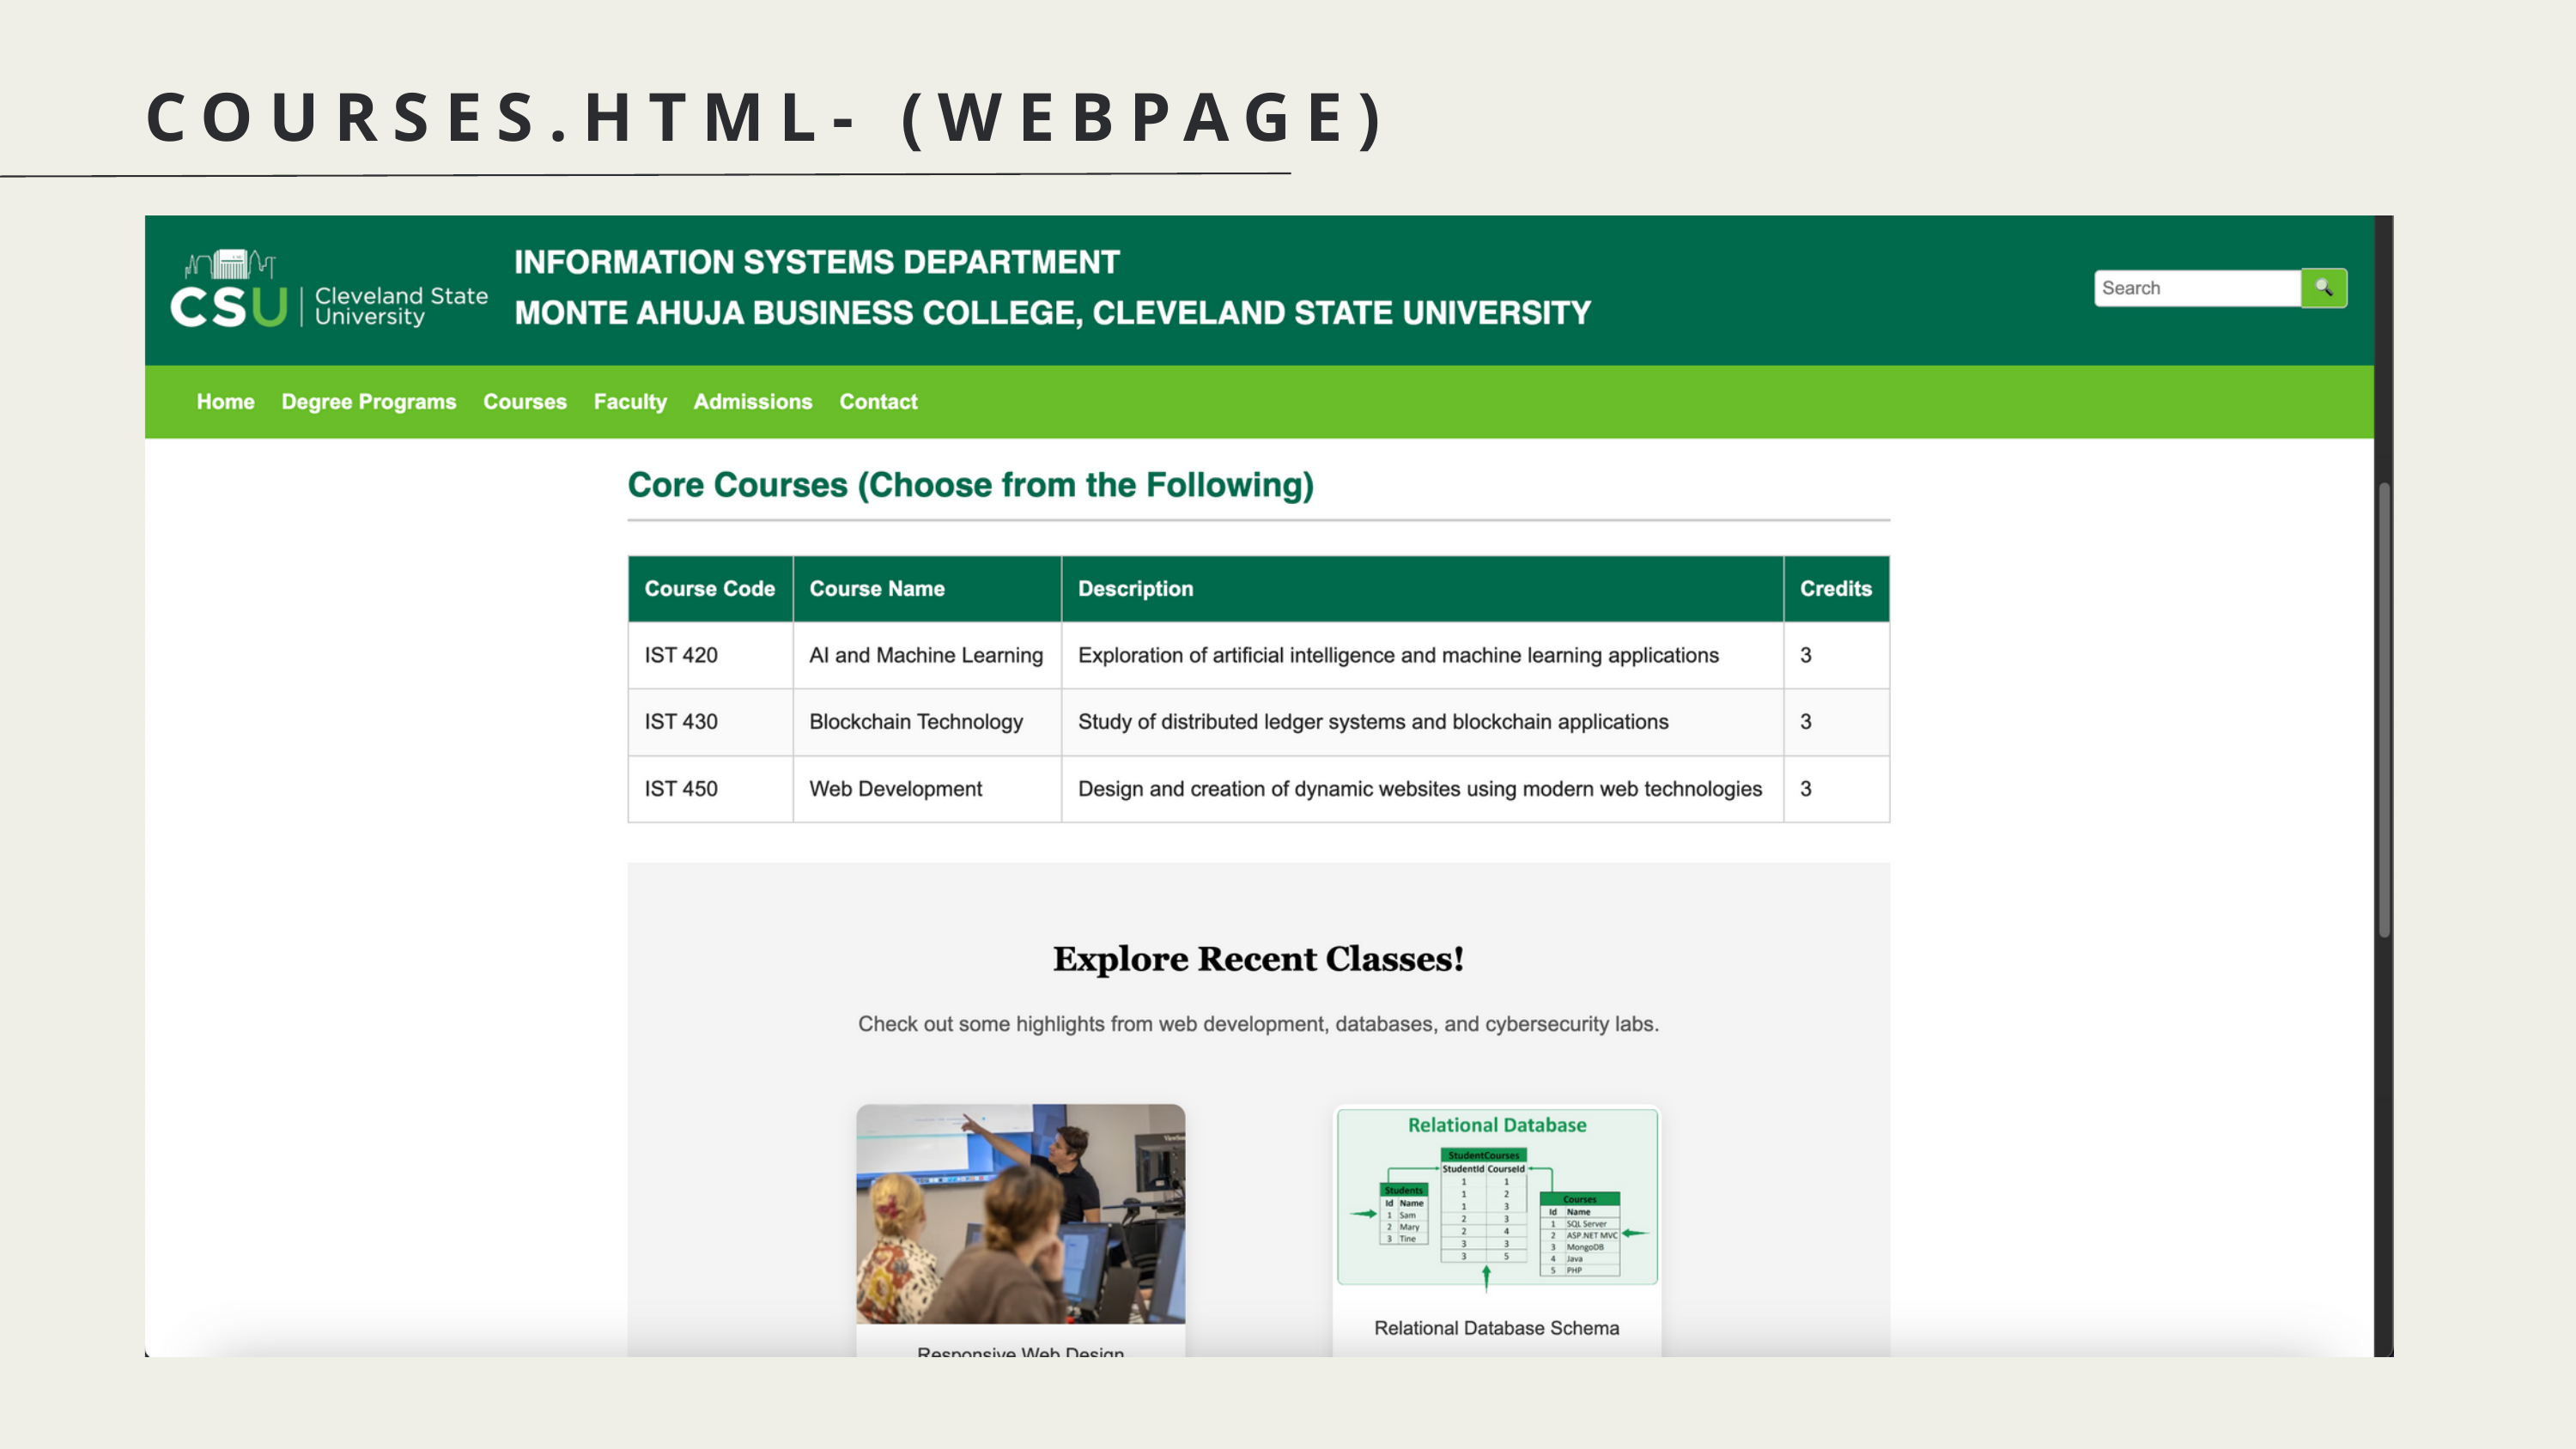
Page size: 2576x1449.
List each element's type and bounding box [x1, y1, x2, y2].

text_box [0, 70, 2432, 180]
text_box [144, 215, 2395, 1357]
